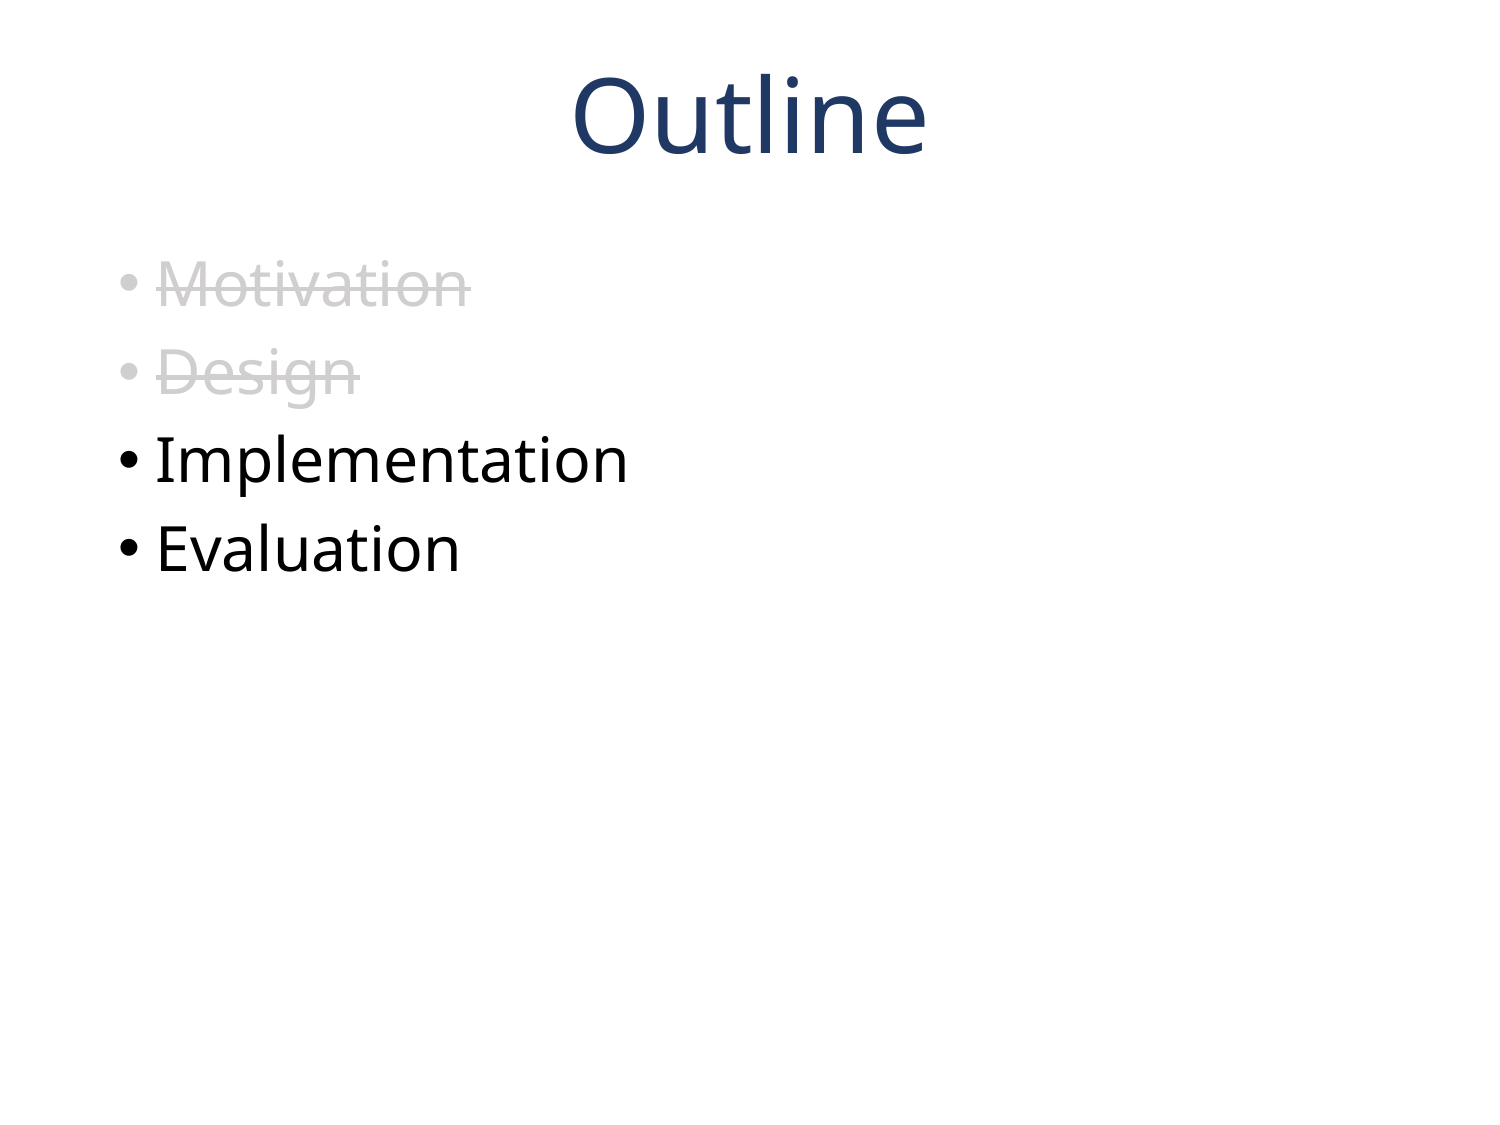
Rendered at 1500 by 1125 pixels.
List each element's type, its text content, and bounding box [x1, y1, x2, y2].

list Motivation Design Implementation Evaluation [103, 244, 1397, 959]
title Outline [103, 45, 1397, 195]
